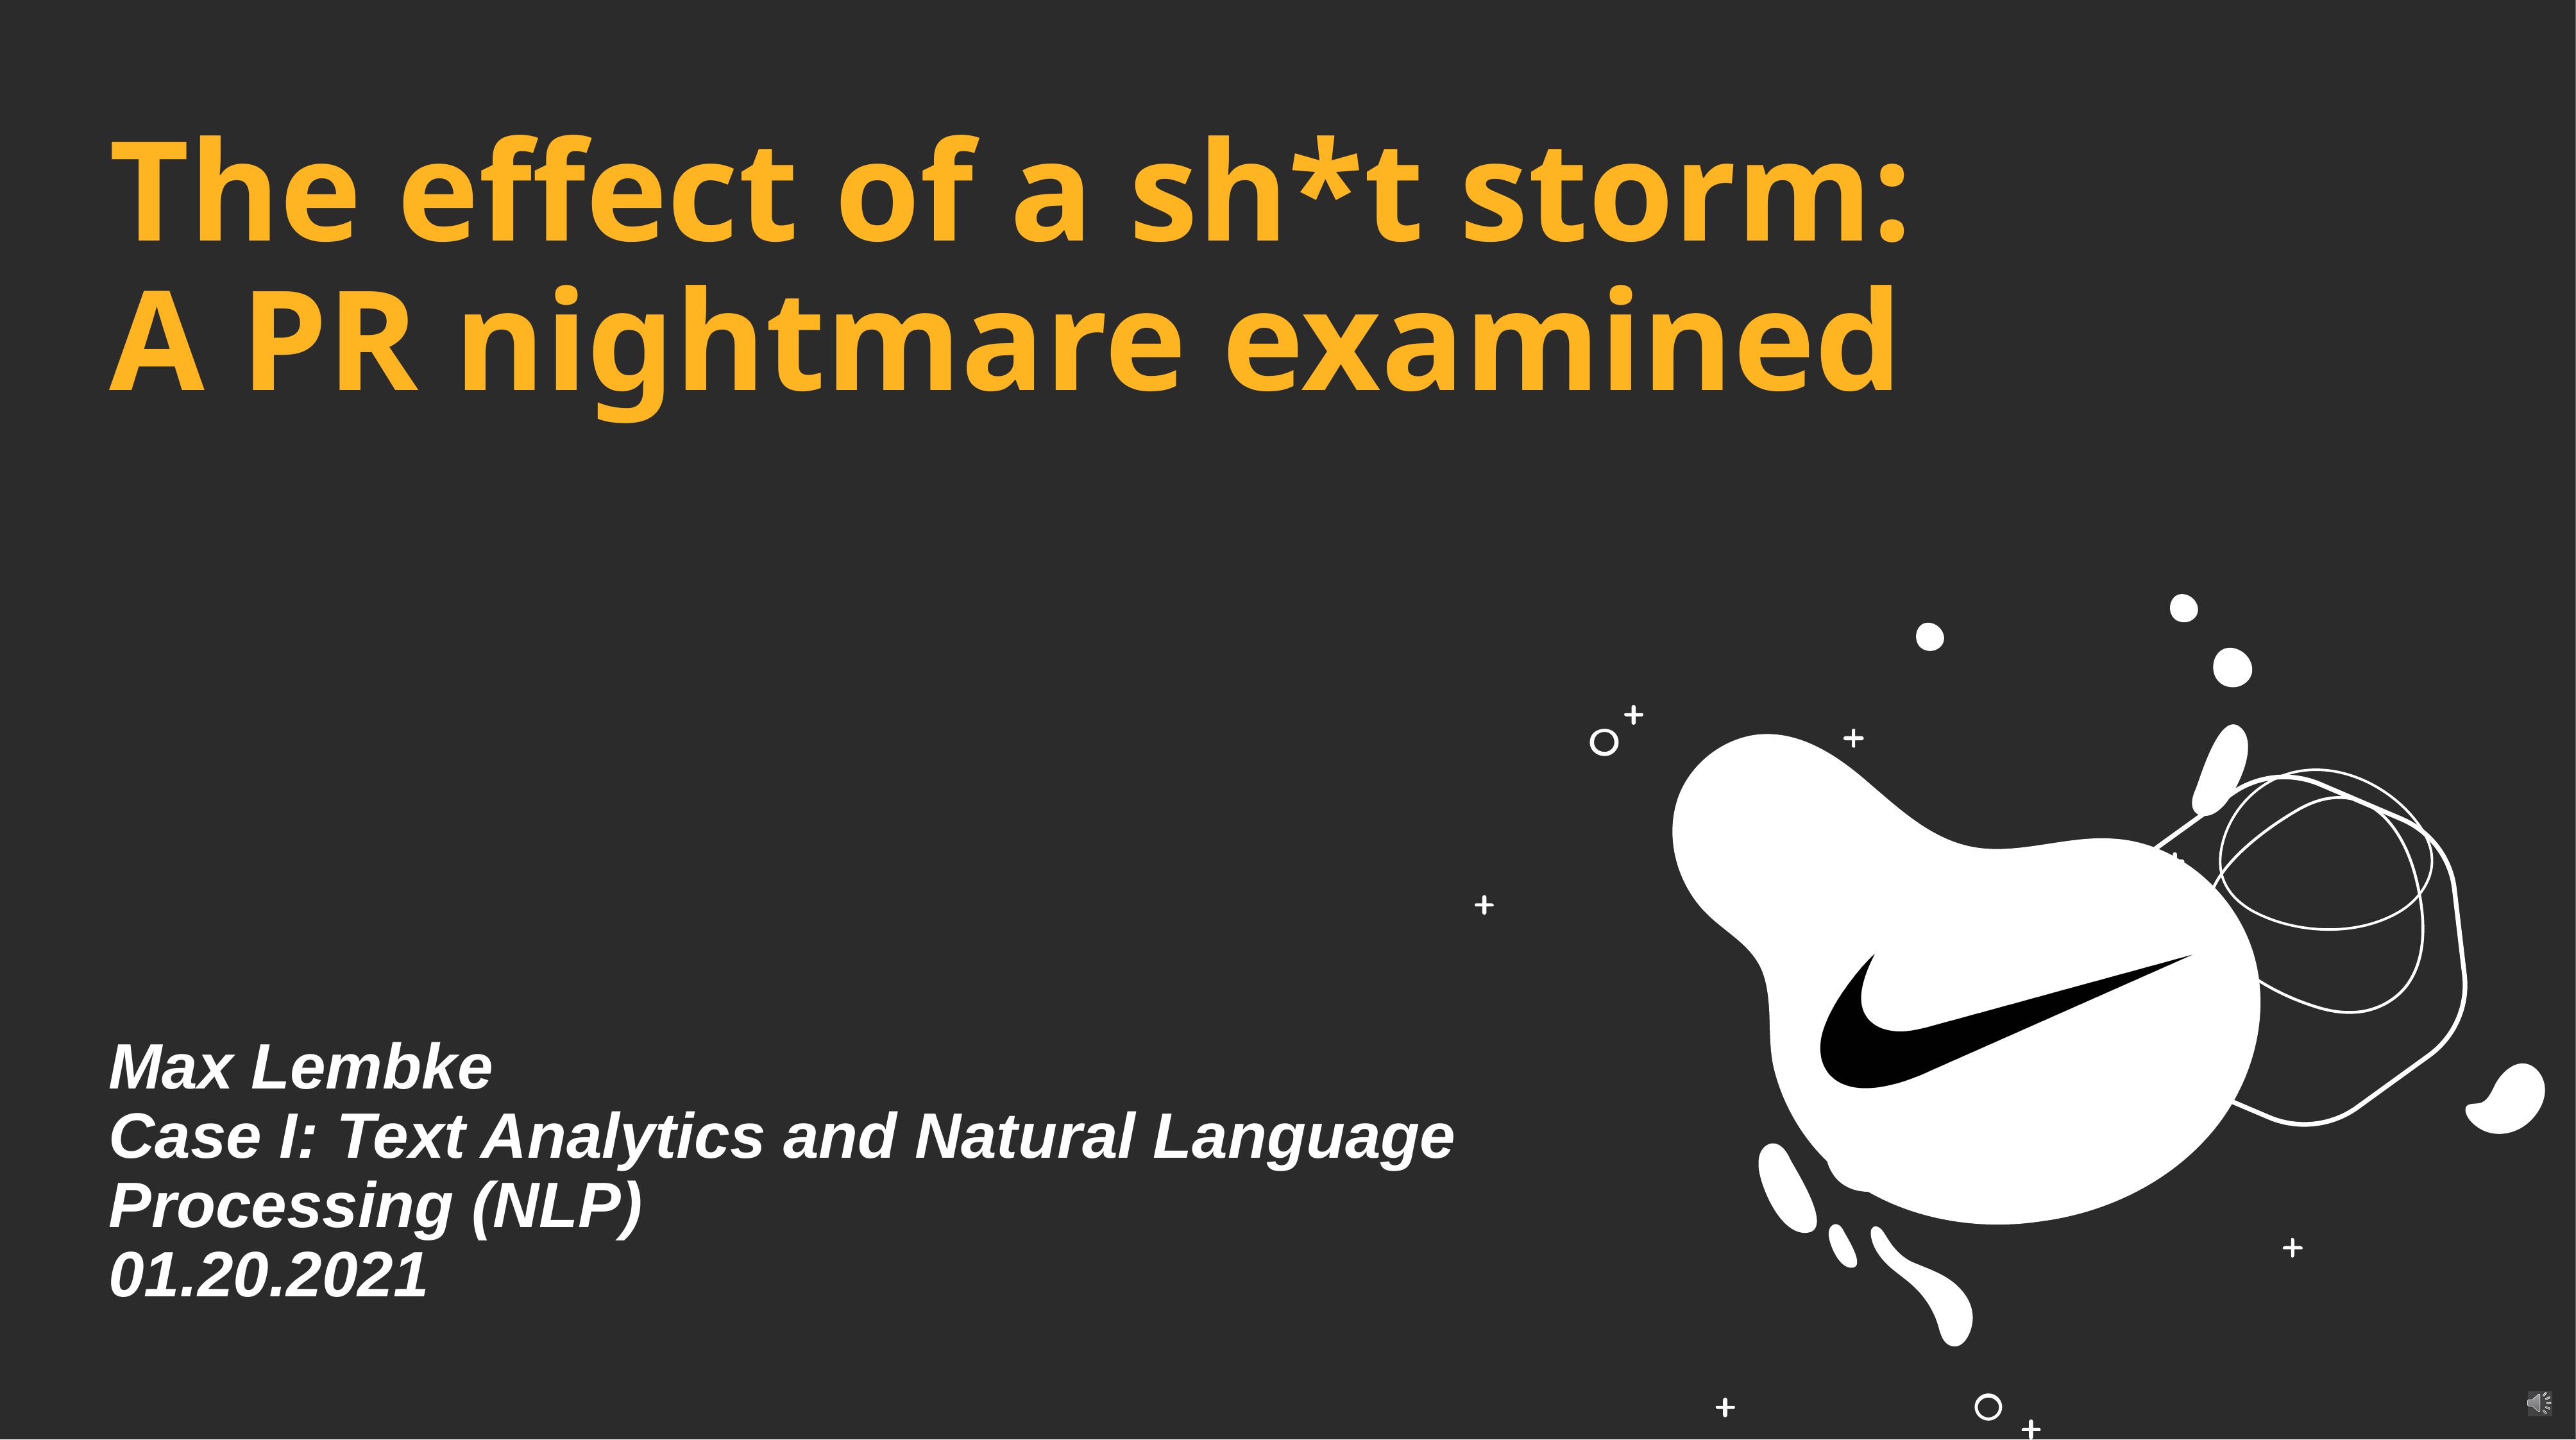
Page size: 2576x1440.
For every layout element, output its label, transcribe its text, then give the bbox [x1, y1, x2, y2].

text_box [2465, 1063, 2545, 1134]
text_box [1916, 622, 1944, 651]
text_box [1475, 704, 2303, 1439]
text_box [2170, 594, 2198, 623]
text_box [2303, 833, 2466, 1124]
picture [1808, 942, 2205, 1099]
text_box [2303, 770, 2432, 930]
text_box [2213, 647, 2253, 688]
text_box Max Lembke Case I: Text Analytics and Natural Language Processing (NLP) 01.20.2021 [99, 1028, 1475, 1439]
text_box [2303, 895, 2423, 1013]
text_box The effect of a sh*t storm: A PR nightmare examined [99, 116, 2121, 577]
picture [2527, 1391, 2554, 1417]
